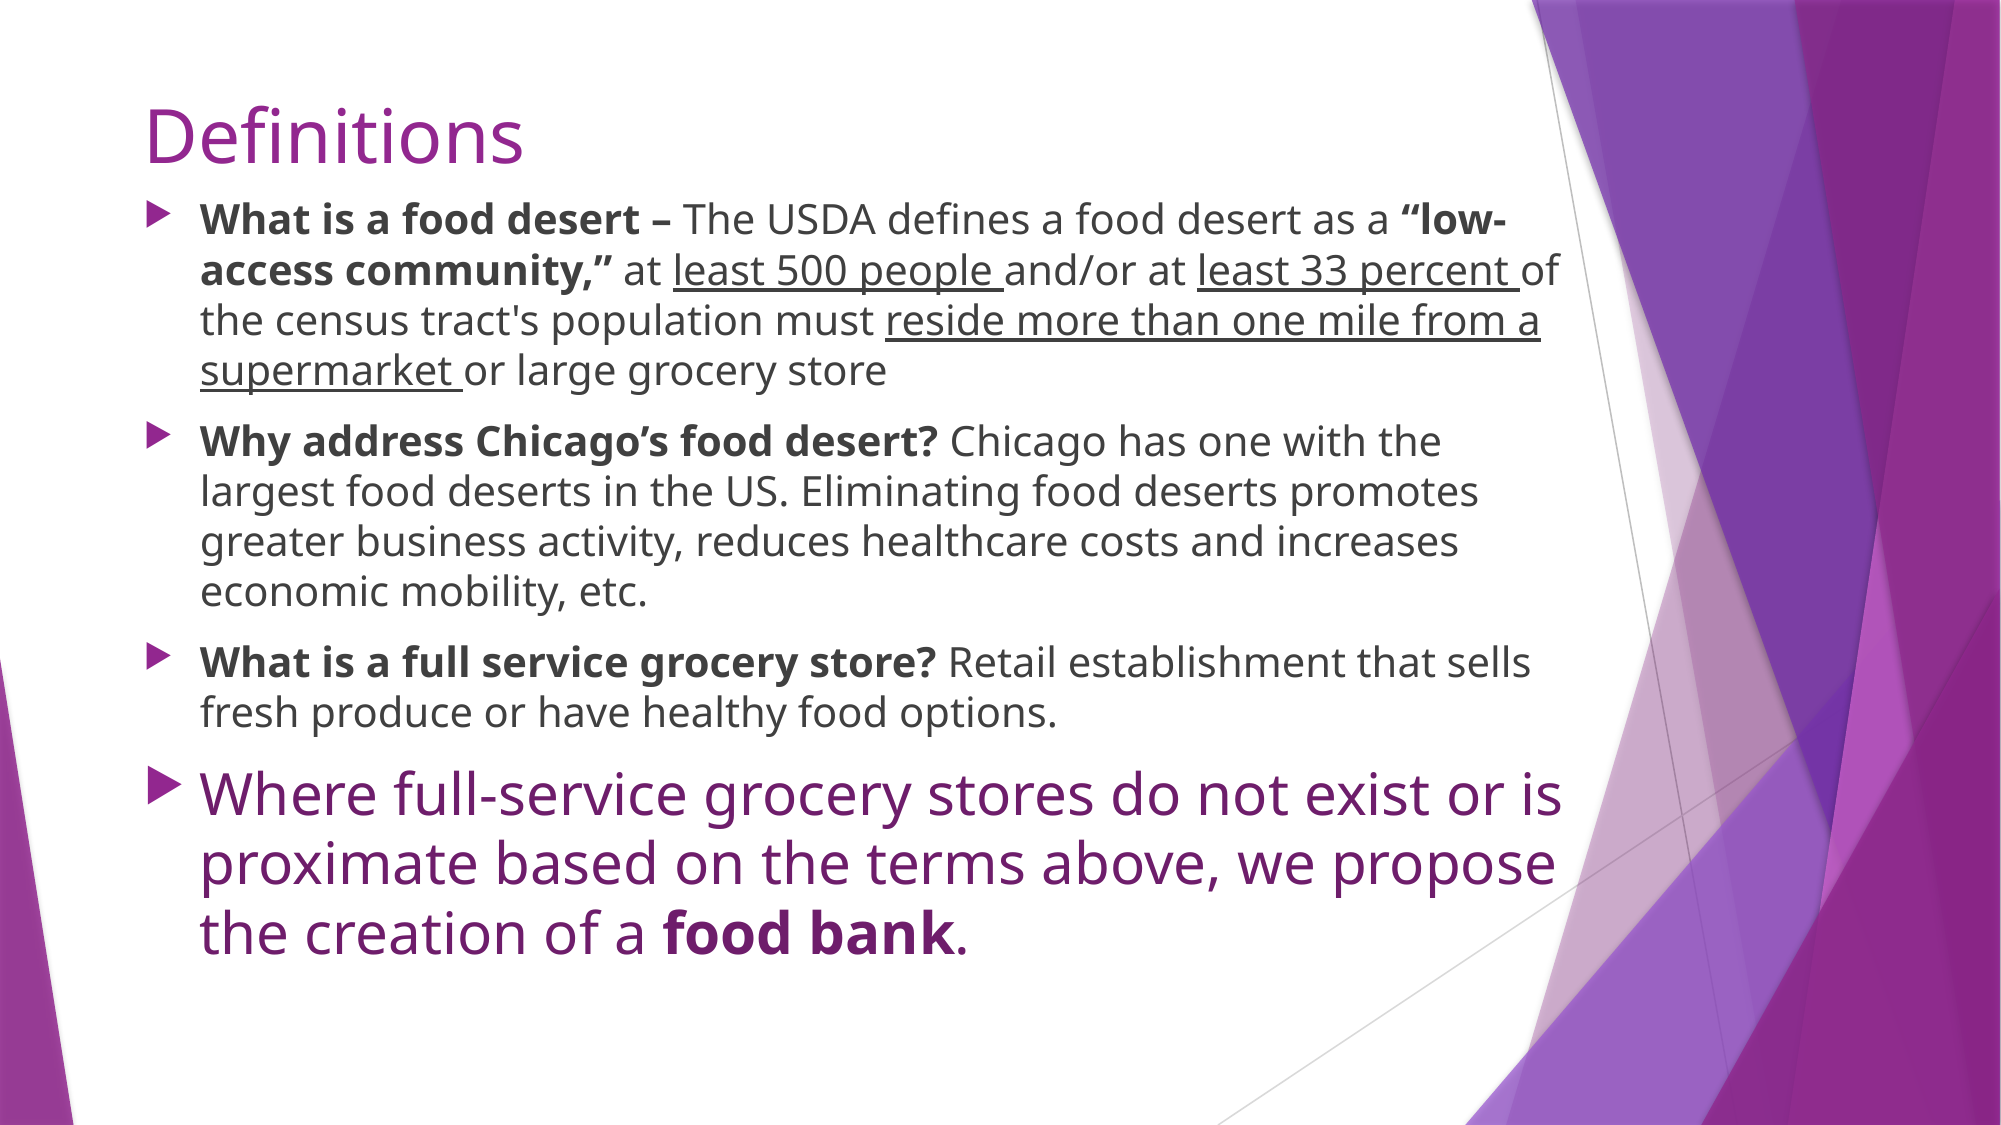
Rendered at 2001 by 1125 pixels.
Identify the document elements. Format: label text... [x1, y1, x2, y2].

list What is a food desert – The USDA defines a food desert as a “low-access community,” at least 500 people and/or at least 33 percent of the census tract's population must reside more than one mile from a supermarket or large grocery store Why address Chicago’s food desert? Chicago has one with the largest food deserts in the US. Eliminating food deserts promotes greater business activity, reduces healthcare costs and increases economic mobility, etc. What is a full service grocery store? Retail establishment that sells fresh produce or have healthy food options. Where full-service grocery stores do not exist or is proximate based on the terms above, we propose the creation of a food bank. [128, 185, 1588, 1068]
title Definitions [128, 80, 1539, 185]
